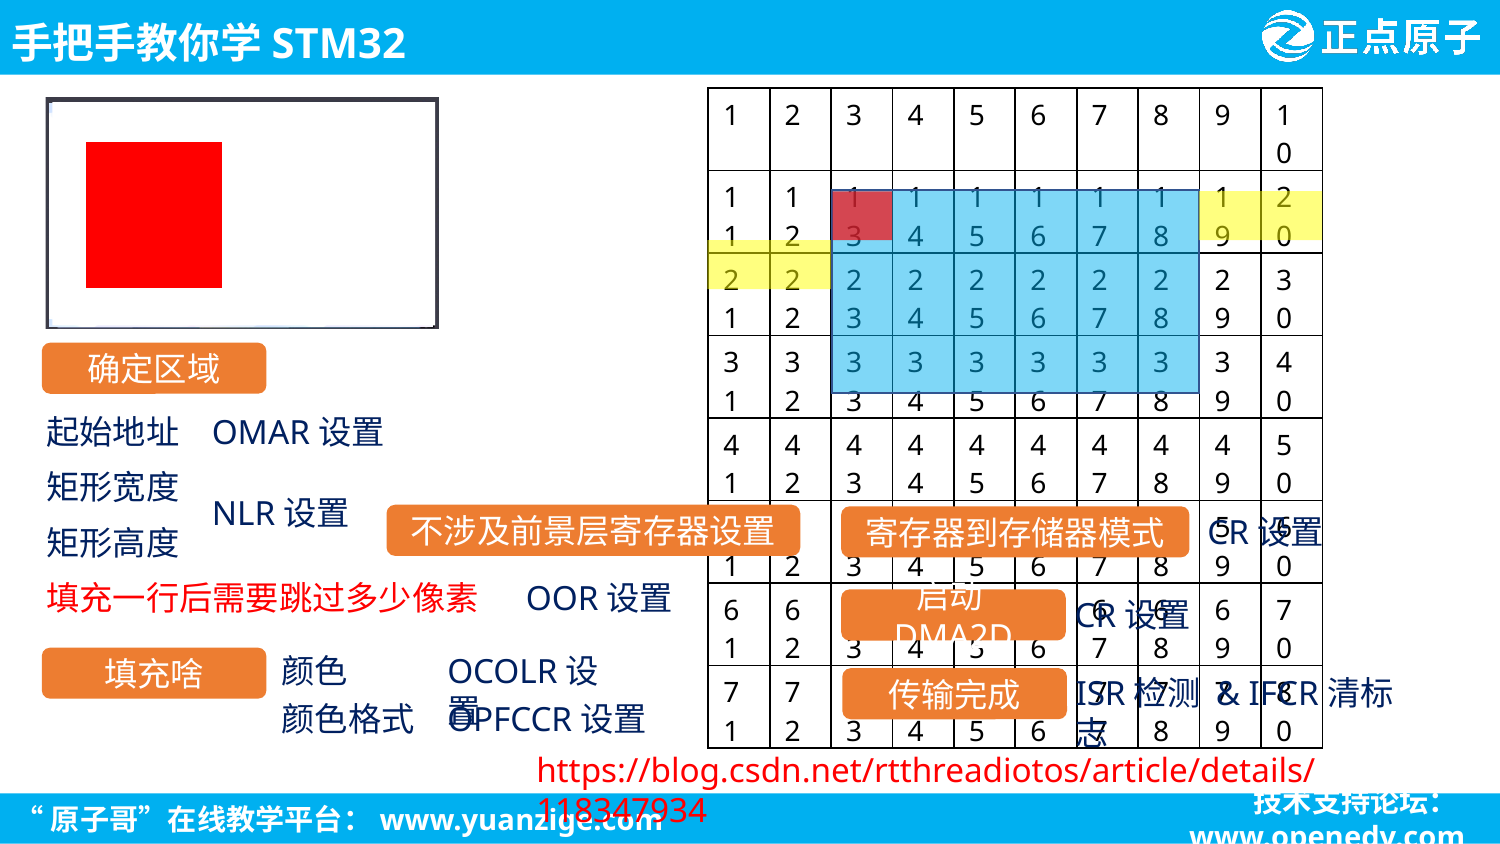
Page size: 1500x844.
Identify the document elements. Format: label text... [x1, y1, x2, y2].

table_cell 20 [1262, 171, 1322, 190]
table_header 9 [1200, 89, 1260, 170]
table_cell 41 [709, 419, 769, 500]
table_cell 59 [1200, 501, 1260, 507]
table_cell 16 [1016, 171, 1076, 189]
table_cell 50 [1262, 419, 1322, 500]
table_cell 37 [1078, 394, 1137, 417]
table_cell 36 [1016, 394, 1076, 417]
table_cell 34 [893, 394, 953, 417]
table_cell 55 [955, 501, 1014, 505]
table_cell 40 [1262, 336, 1322, 417]
table_cell 54 [893, 559, 953, 582]
picture [45, 97, 439, 330]
table_cell 29 [1200, 254, 1260, 335]
picture [1323, 21, 1357, 53]
table_cell 48 [1139, 419, 1199, 500]
text_box 确定区域 [40, 341, 268, 395]
text_box 起始地址 [39, 407, 200, 455]
table_cell 39 [1200, 336, 1260, 417]
picture [1431, 45, 1438, 51]
table_cell 22 [771, 290, 830, 335]
text_box 矩形高度 [39, 518, 200, 566]
text_box 填充啥 [40, 646, 268, 700]
table_cell 67 [1078, 584, 1137, 590]
table_cell 68 [1139, 584, 1199, 590]
table_cell 57 [1078, 559, 1137, 582]
table_cell 57 [1078, 501, 1137, 505]
table_header 8 [1139, 89, 1199, 170]
table_cell 67 [1078, 638, 1137, 665]
table_cell 69 [1200, 638, 1260, 665]
picture [1405, 21, 1438, 54]
text_box 颜色格式 [274, 694, 436, 742]
table_cell 52 [771, 501, 830, 582]
table_cell 56 [1016, 501, 1076, 505]
text_box [883, 837, 967, 844]
table_cell 76 [1016, 715, 1068, 742]
text_box 颜色 [274, 646, 436, 694]
table_cell 69 [1200, 584, 1260, 590]
table_cell 58 [1139, 501, 1199, 582]
table_cell 47 [1078, 419, 1137, 500]
picture [1412, 45, 1418, 52]
table_cell 14 [893, 171, 953, 189]
text_box [0, 0, 1500, 76]
table_cell 66 [1016, 636, 1076, 665]
text_box 手把手教你学STM32 [0, 0, 967, 75]
text_box 矩形宽度 [39, 462, 200, 511]
table_cell 20 [1262, 241, 1322, 252]
table_cell 63 [832, 584, 892, 665]
table_cell 70 [1262, 584, 1322, 665]
table_cell 76 [1016, 666, 1076, 672]
table_cell 45 [955, 419, 1014, 500]
table_header 5 [955, 89, 1014, 170]
picture [1273, 11, 1314, 45]
table_cell 21 [709, 290, 769, 335]
table_cell 62 [771, 584, 830, 665]
table_cell 38 [1139, 394, 1199, 417]
text_box [831, 189, 1200, 394]
text_box [831, 190, 893, 241]
table_cell 31 [709, 336, 769, 417]
table_cell 60 [1262, 501, 1322, 507]
text_box [1198, 190, 1323, 241]
table_cell 49 [1200, 419, 1260, 500]
text_box 传输完成 [841, 667, 1068, 721]
table_cell 43 [832, 419, 892, 500]
picture [1276, 45, 1301, 53]
text_box 不涉及前景层寄存器设置 [385, 503, 802, 557]
table_cell 32 [771, 336, 830, 417]
table_cell 71 [709, 666, 769, 742]
text_box 启动DMA2D [840, 588, 1067, 642]
table_cell 65 [955, 584, 1014, 588]
text_box OOR设置 [518, 573, 716, 621]
text_box CR设置 [1067, 590, 1265, 638]
text_box [1480, 837, 1500, 844]
table_header 3 [832, 89, 892, 170]
table_cell 73 [832, 666, 892, 742]
table_cell 66 [1016, 584, 1076, 594]
text_box [706, 239, 832, 290]
picture [1391, 46, 1397, 53]
table_cell 18 [1139, 171, 1199, 189]
table_cell 42 [771, 419, 830, 500]
table_cell 53 [832, 501, 892, 582]
text_box 技术支持论坛：www.openedv.com [967, 837, 1480, 844]
table_header 1 [709, 89, 769, 170]
text_box “原子哥”在线教学平台：www.yuanzige.com [0, 793, 883, 844]
picture [1368, 19, 1396, 42]
table_cell 30 [1262, 254, 1322, 335]
table_header 2 [771, 89, 830, 170]
table_cell 64 [893, 584, 953, 588]
table_cell 55 [955, 559, 1014, 582]
table_cell 65 [955, 642, 1014, 665]
table_cell 11 [709, 171, 769, 239]
text_box OCOLR设置 [439, 646, 638, 694]
table_cell 51 [709, 557, 769, 582]
table_cell 64 [893, 642, 953, 665]
text_box 填充一行后需要跳过多少像素 [39, 573, 518, 621]
text_box OMAR设置 [204, 407, 402, 455]
text_box CR设置 [1199, 507, 1398, 555]
table_header 6 [1016, 89, 1076, 170]
table_cell 72 [771, 666, 830, 742]
table_cell 13 [832, 171, 892, 189]
table_cell 61 [709, 584, 769, 665]
table_cell 59 [1200, 555, 1260, 582]
table_cell 60 [1262, 555, 1322, 582]
table_cell 33 [832, 394, 892, 417]
table_cell 54 [893, 501, 953, 505]
table_cell 35 [955, 394, 1014, 417]
table_cell 44 [893, 419, 953, 500]
text_box OPFCCR设置 [439, 694, 679, 742]
table_cell 75 [955, 721, 1014, 742]
table_cell 56 [1016, 559, 1076, 582]
picture [1446, 21, 1479, 54]
table_cell 46 [1016, 419, 1076, 500]
text_box ISR检测 & IFCR清标志 [1068, 668, 1430, 742]
table_cell 19 [1200, 241, 1260, 252]
table_cell 68 [1139, 638, 1199, 665]
table_cell 17 [1078, 171, 1137, 189]
table_header 10 [1262, 89, 1322, 170]
table_cell 12 [771, 171, 830, 239]
table_header 7 [1078, 89, 1137, 170]
text_box 寄存器到存储器模式 [840, 505, 1191, 559]
table_cell 15 [955, 171, 1014, 189]
picture [1263, 27, 1301, 61]
table_header 4 [893, 89, 953, 170]
table_cell 19 [1200, 171, 1260, 190]
text_box https://blog.csdn.net/rtthreadiotos/article/details/118347934 [521, 742, 1500, 837]
text_box NLR设置 [204, 488, 402, 536]
table_cell 74 [893, 721, 953, 742]
